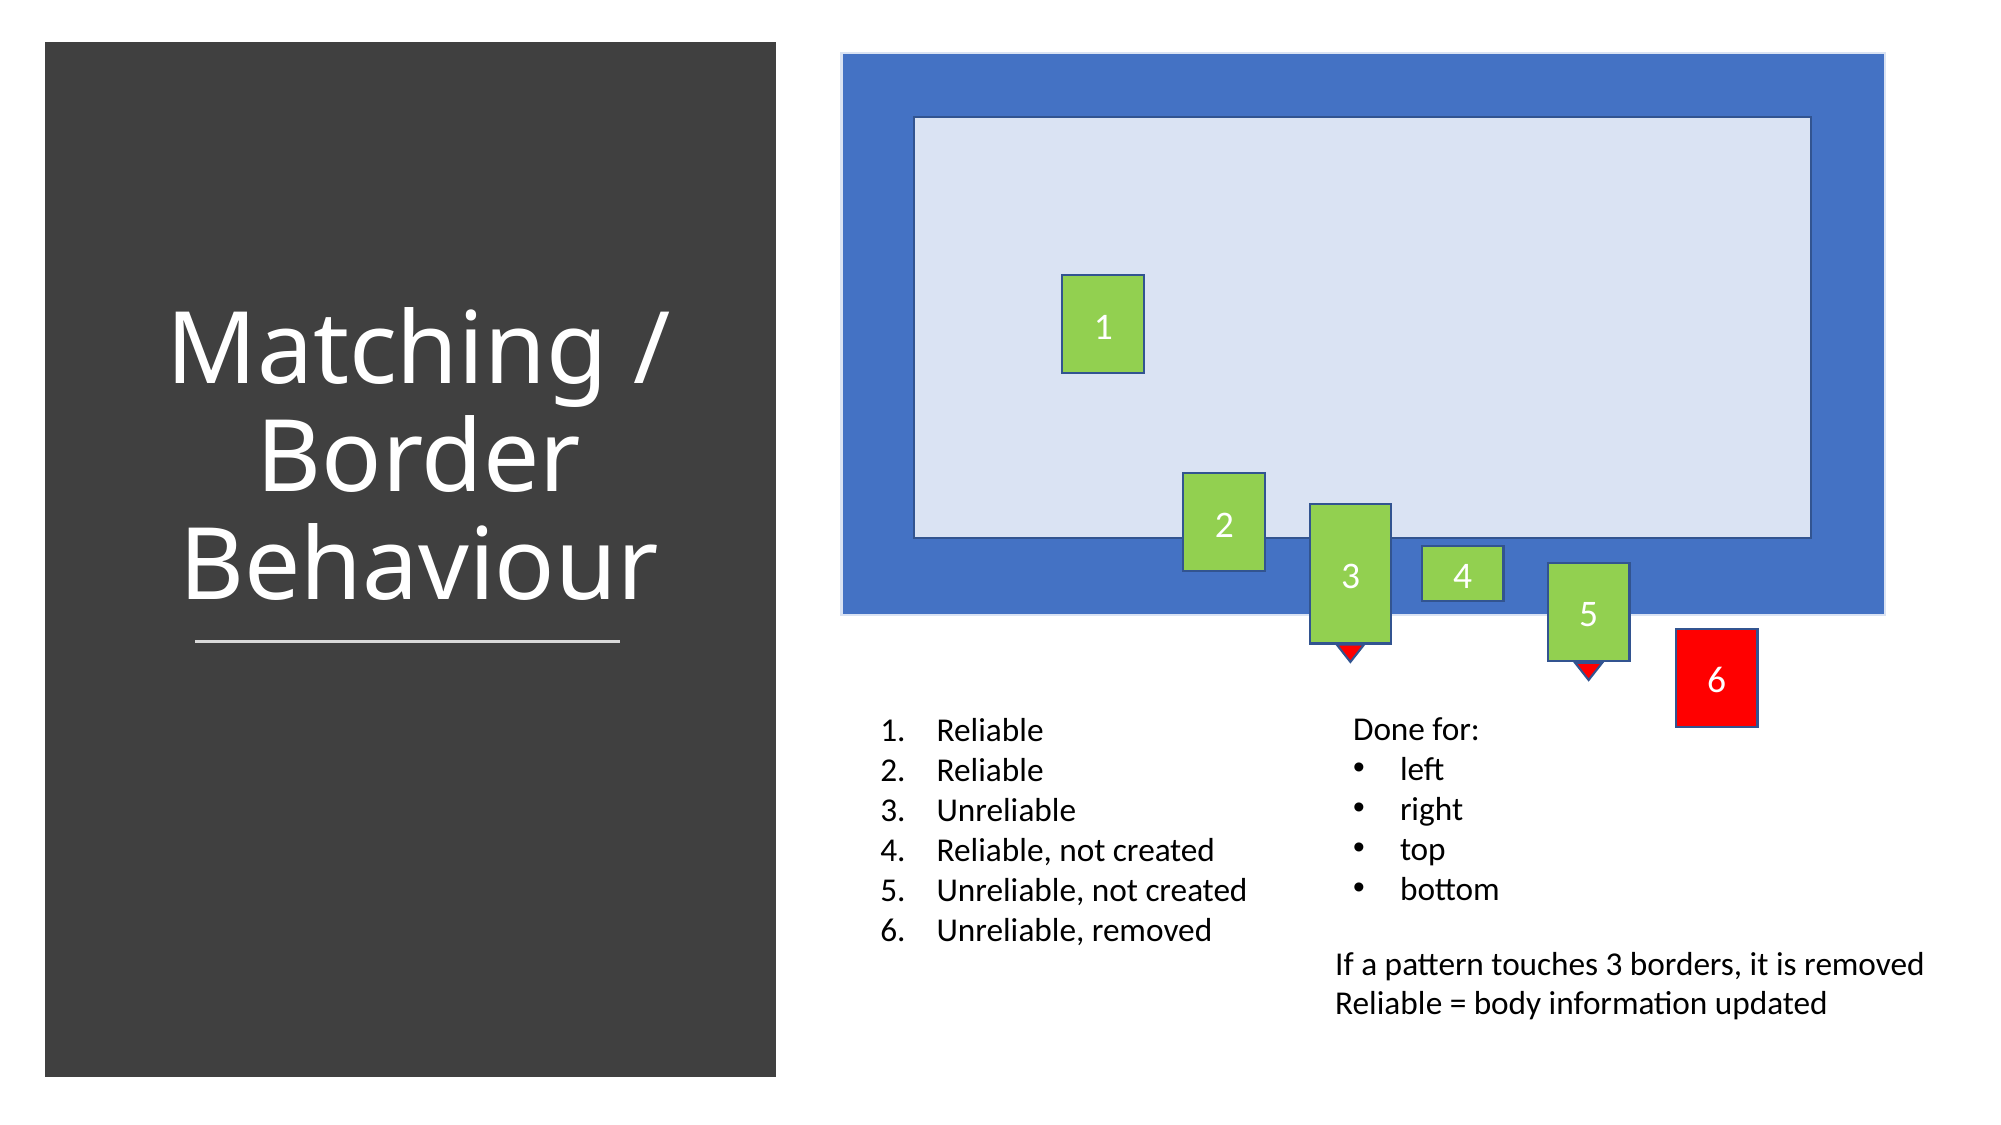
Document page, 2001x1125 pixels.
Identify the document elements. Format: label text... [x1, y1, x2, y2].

text_box 3 [1309, 503, 1392, 645]
text_box 6 [1675, 628, 1759, 728]
text_box 4 [1421, 545, 1505, 602]
text_box 2 [1182, 472, 1266, 572]
text_box [840, 52, 1886, 616]
text_box 5 [1547, 562, 1631, 662]
text_box Matching / Border Behaviour [82, 149, 756, 629]
text_box 1 [1061, 274, 1145, 374]
text_box [1572, 661, 1605, 682]
text_box Done for: left right top bottom [1338, 700, 1515, 915]
text_box [1334, 643, 1367, 664]
text_box Reliable Reliable Unreliable Reliable, not created Unreliable, not created Unreliable, removed [865, 700, 1263, 996]
text_box [54, 52, 767, 1067]
text_box [913, 116, 1812, 539]
text_box If a pattern touches 3 borders, it is removed Reliable = body information updated [1320, 934, 1941, 1029]
